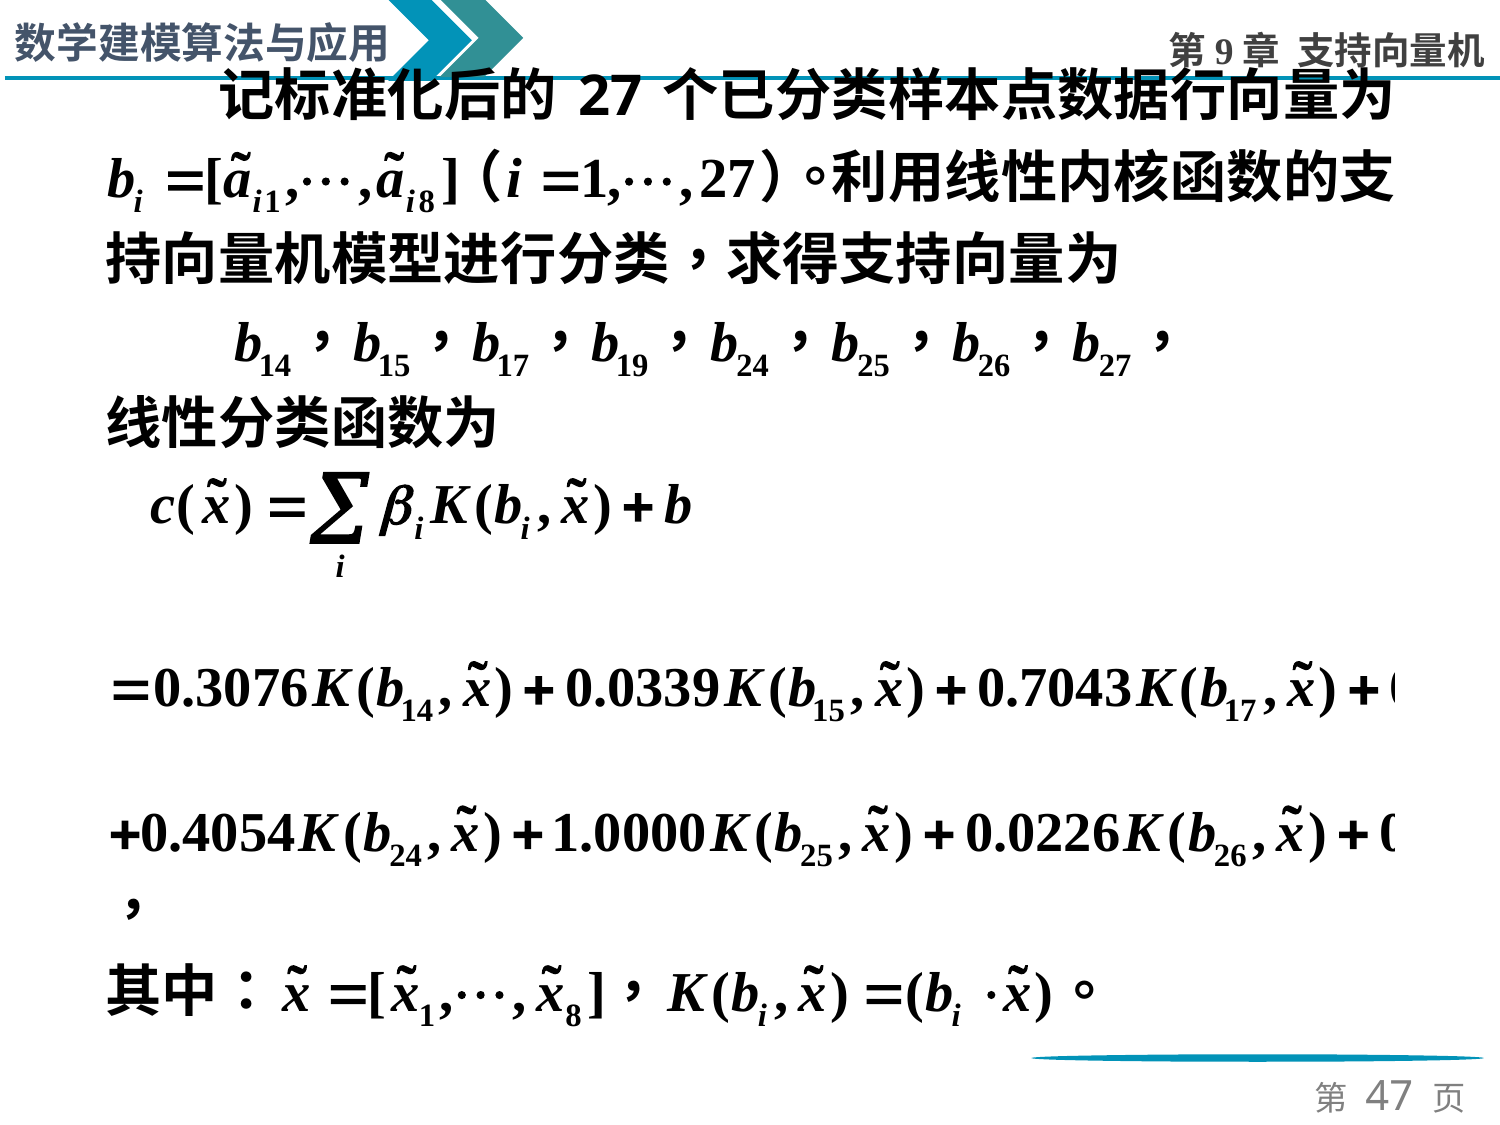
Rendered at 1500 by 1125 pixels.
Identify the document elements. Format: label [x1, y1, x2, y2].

text_box [105, 57, 1395, 1068]
